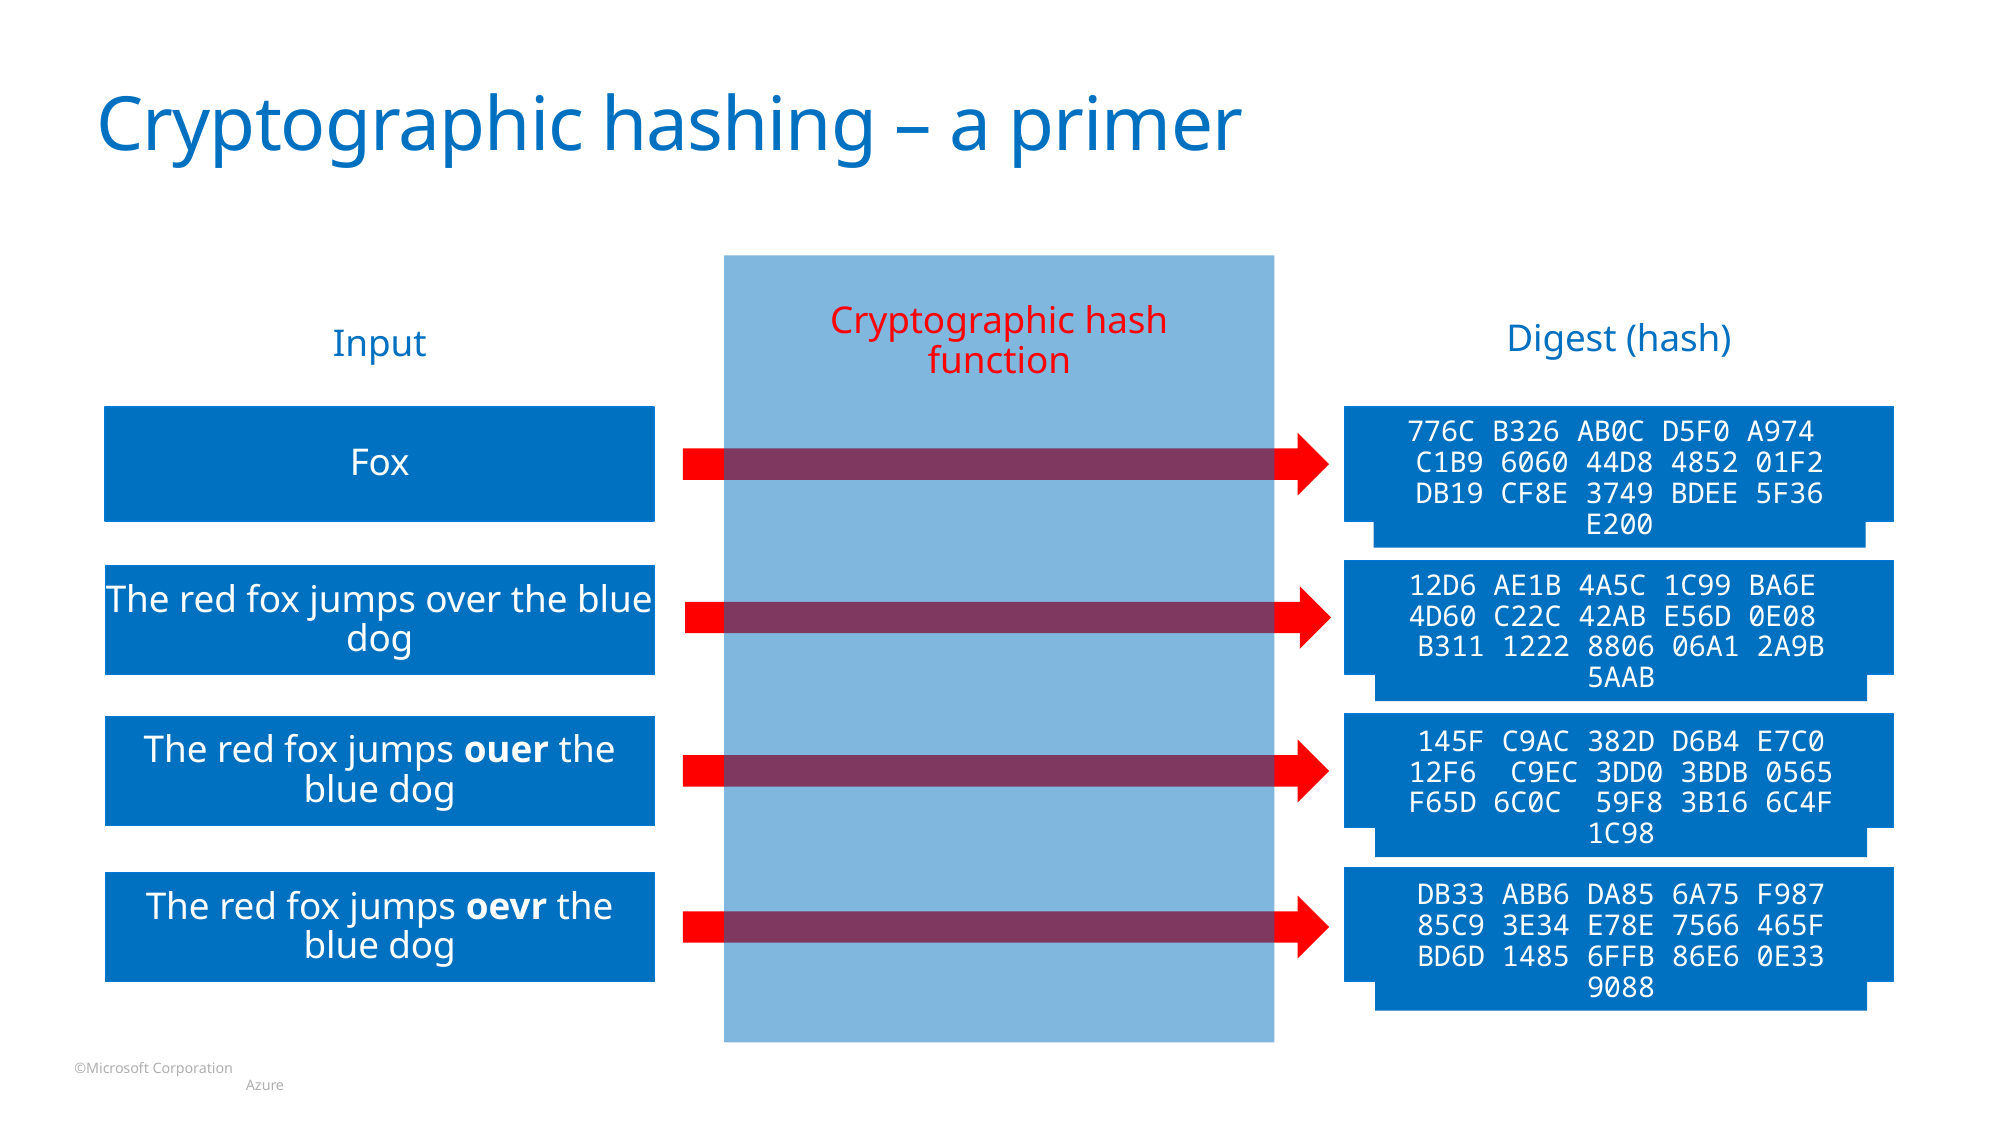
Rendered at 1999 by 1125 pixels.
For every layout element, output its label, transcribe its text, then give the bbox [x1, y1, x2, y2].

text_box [1344, 560, 1894, 675]
text_box The red fox jumps ouer the blue dog [105, 716, 655, 826]
text_box [1275, 432, 1330, 497]
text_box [104, 406, 655, 522]
text_box [1275, 894, 1330, 960]
text_box [682, 447, 723, 481]
text_box [723, 255, 1275, 1043]
text_box [1275, 585, 1332, 650]
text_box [1344, 713, 1894, 828]
text_box Cryptographic hash function [753, 294, 1246, 389]
text_box Cryptographic hashing – a primer [96, 75, 1903, 166]
text_box [1275, 738, 1330, 803]
text_box The red fox jumps over the blue dog [105, 565, 655, 675]
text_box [1344, 867, 1894, 982]
text_box [684, 601, 723, 634]
text_box Digest (hash) [1372, 312, 1865, 367]
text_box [1344, 406, 1894, 522]
text_box The red fox jumps oevr the blue dog [105, 872, 655, 982]
text_box Input [133, 317, 626, 372]
text_box [682, 910, 723, 944]
text_box [682, 754, 723, 788]
